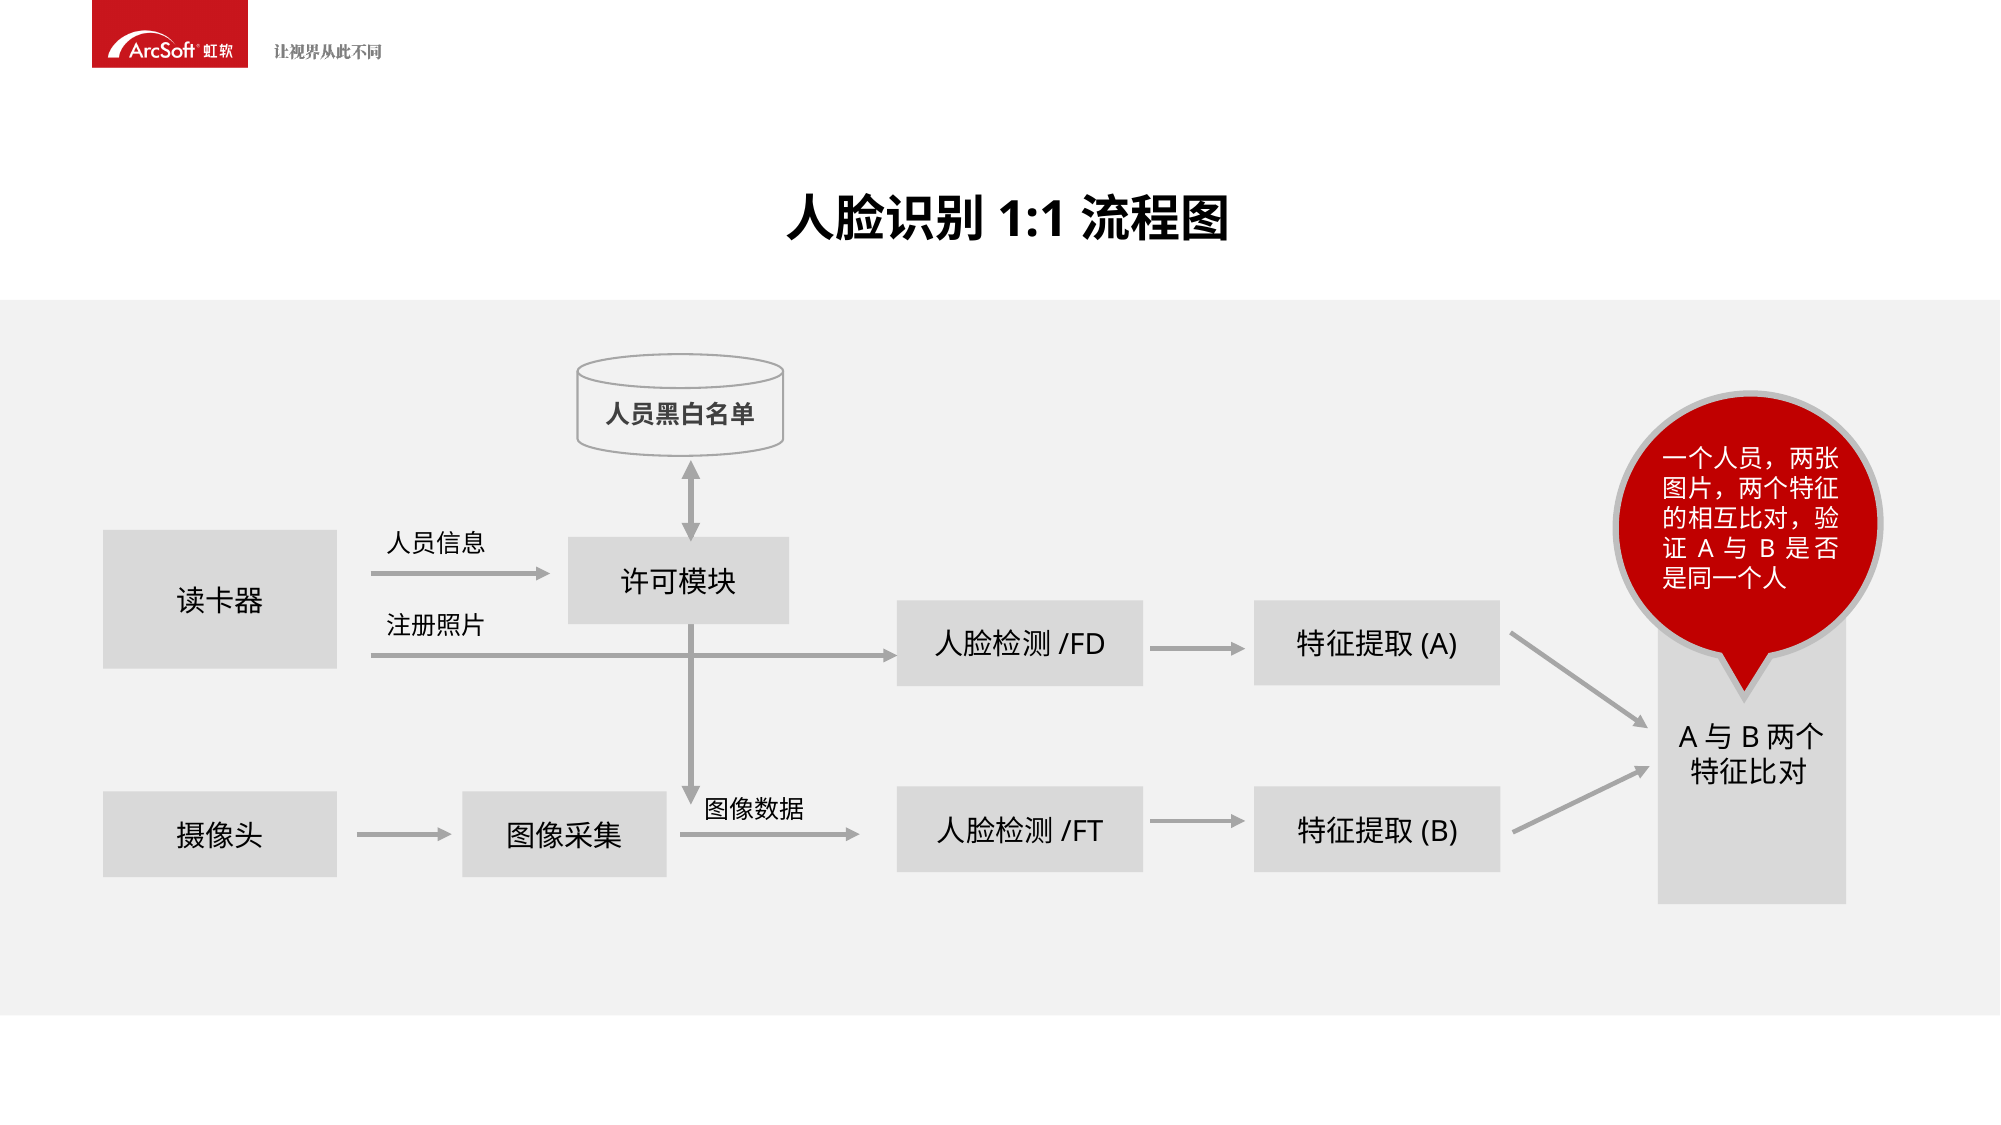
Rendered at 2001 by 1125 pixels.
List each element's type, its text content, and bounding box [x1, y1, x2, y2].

text_box [1614, 440, 1882, 700]
text_box [0, 299, 2000, 1016]
picture [92, 0, 248, 68]
text_box 读卡器 [102, 529, 338, 670]
text_box 许可模块 [567, 536, 690, 625]
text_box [1510, 632, 1650, 833]
text_box 图像数据 [689, 786, 820, 831]
picture [264, 37, 391, 71]
text_box 图像采集 [461, 790, 668, 878]
text_box 注册照片 [371, 602, 502, 647]
text_box 人脸识别1:1流程图 [103, 186, 1913, 265]
text_box 摄像头 [102, 790, 338, 878]
text_box A与B两个 特征比对 [1657, 615, 1847, 905]
text_box 许可模块 [691, 536, 790, 625]
text_box 特征提取(A) [1253, 599, 1501, 686]
text_box 人员黑白名单 [576, 353, 785, 457]
text_box 一个人员，两张图片，两个特征的相互比对，验证A与B是否是同一个人 [1647, 435, 1855, 600]
text_box [1652, 392, 1848, 435]
text_box 特征提取(B) [1253, 785, 1502, 873]
text_box 人脸检测/FD [896, 599, 1144, 687]
text_box 人员信息 [371, 519, 502, 565]
text_box 人脸检测/FT [896, 785, 1144, 873]
